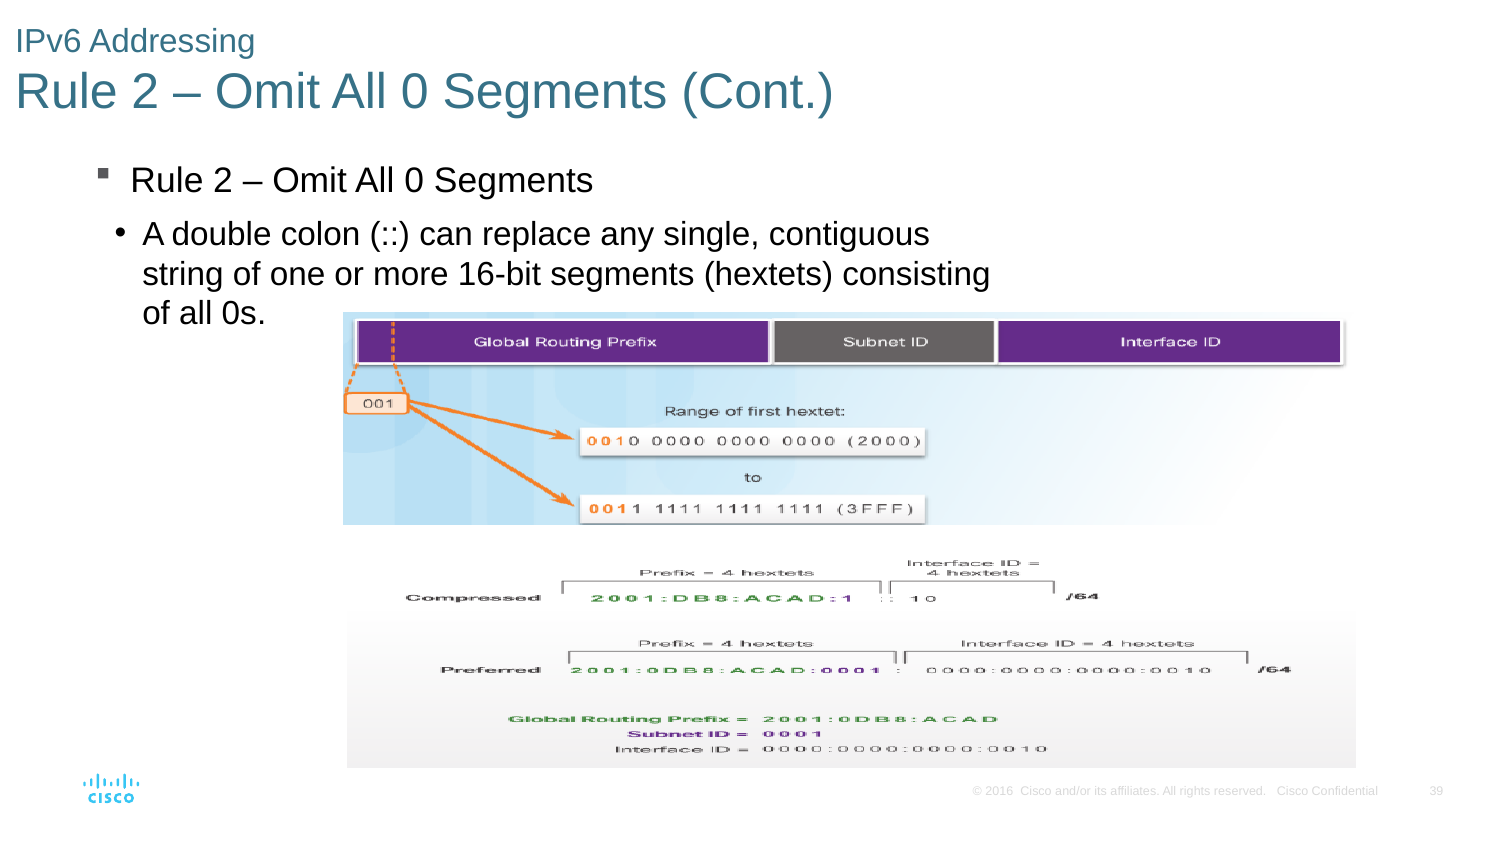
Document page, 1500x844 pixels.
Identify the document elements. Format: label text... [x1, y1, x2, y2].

picture [343, 312, 1369, 526]
title IPv6 Addressing Rule 2 – Omit All 0 Segments (Cont.) [0, 6, 1500, 131]
picture [347, 547, 1356, 768]
list Rule 2 – Omit All 0 Segments A double colon (::) can replace any single, contiguous string of one or more 16-bit segments (hextets) consisting of all 0s. [56, 149, 1027, 366]
